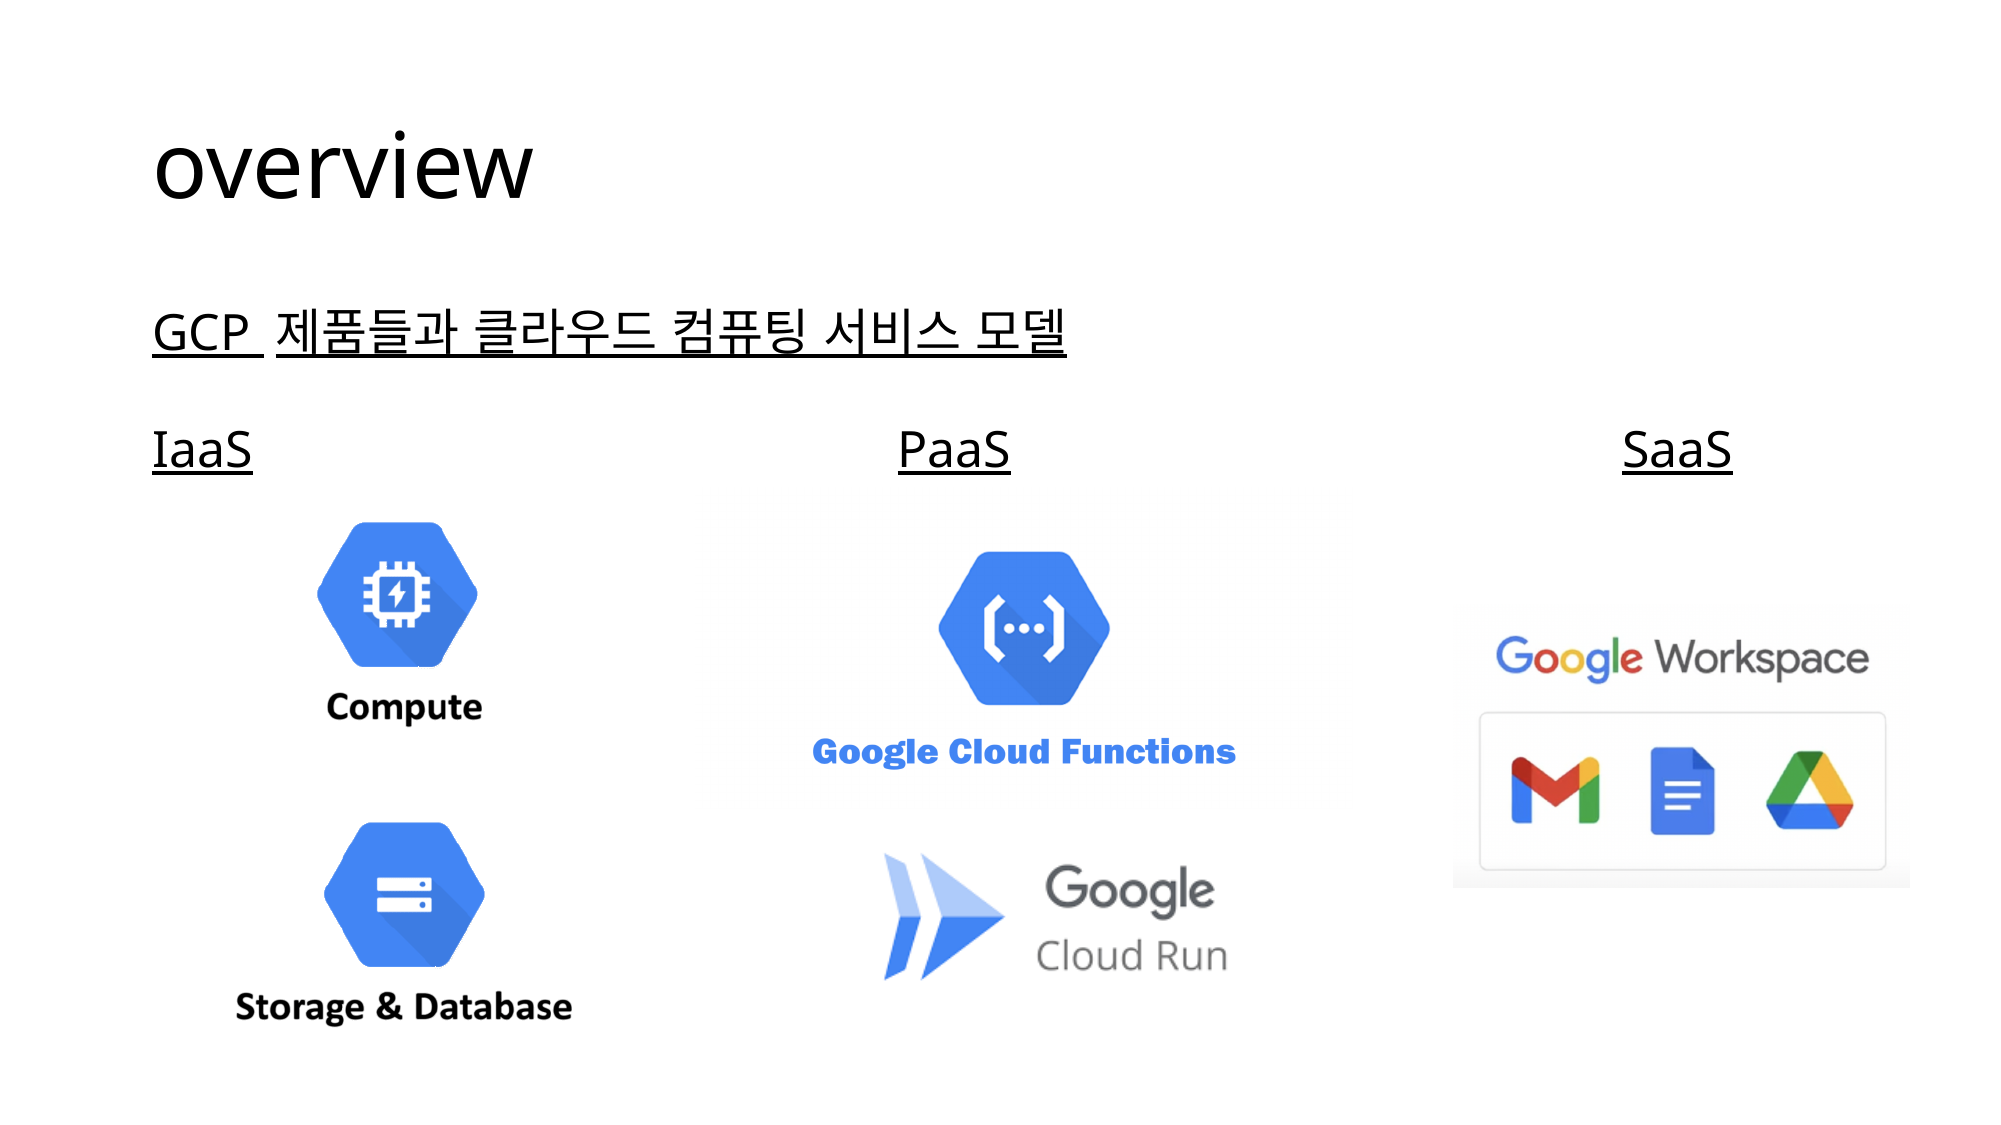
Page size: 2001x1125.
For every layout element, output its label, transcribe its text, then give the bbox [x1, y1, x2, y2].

picture [208, 789, 595, 1055]
picture [695, 487, 1353, 809]
picture [283, 484, 520, 750]
text_box SaaS [1607, 416, 1843, 604]
picture [846, 840, 1257, 997]
text_box IaaS [137, 416, 373, 605]
picture [1453, 604, 1910, 888]
text_box PaaS [882, 416, 1118, 487]
title overview [137, 59, 1863, 278]
list GCP 제품들과 클라우드 컴퓨팅 서비스 모델 [137, 299, 1863, 488]
